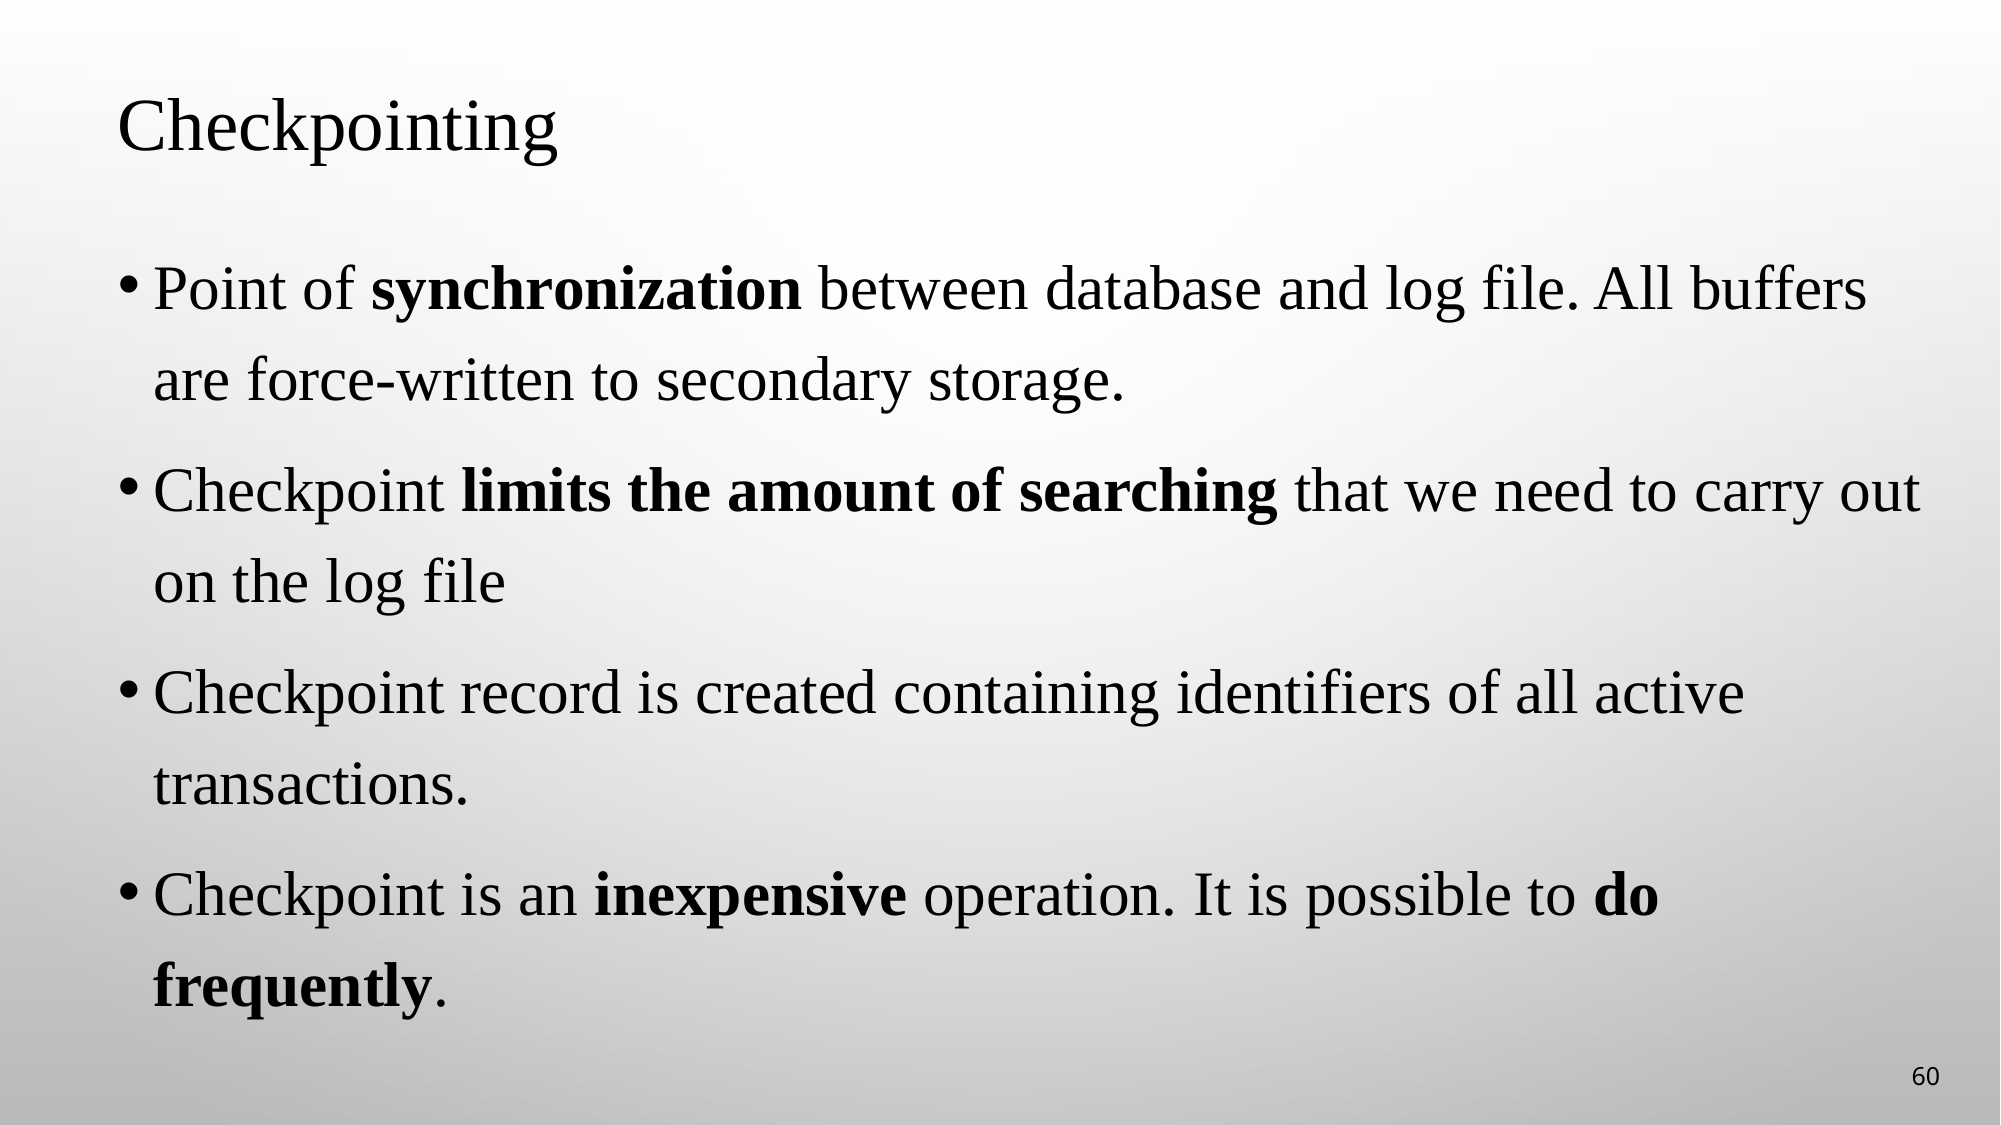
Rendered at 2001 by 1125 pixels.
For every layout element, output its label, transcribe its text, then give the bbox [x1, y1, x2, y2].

list Point of synchronization between database and log file. All buffers are force-written to secondary storage. Checkpoint limits the amount of searching that we need to carry out on the log file Checkpoint record is created containing identifiers of all active transactions. Checkpoint is an inexpensive operation. It is possible to do frequently. [102, 223, 1956, 1029]
title Checkpointing [102, 43, 1956, 210]
slide_number 60 [1724, 1047, 1956, 1107]
picture [0, 0, 2000, 1125]
